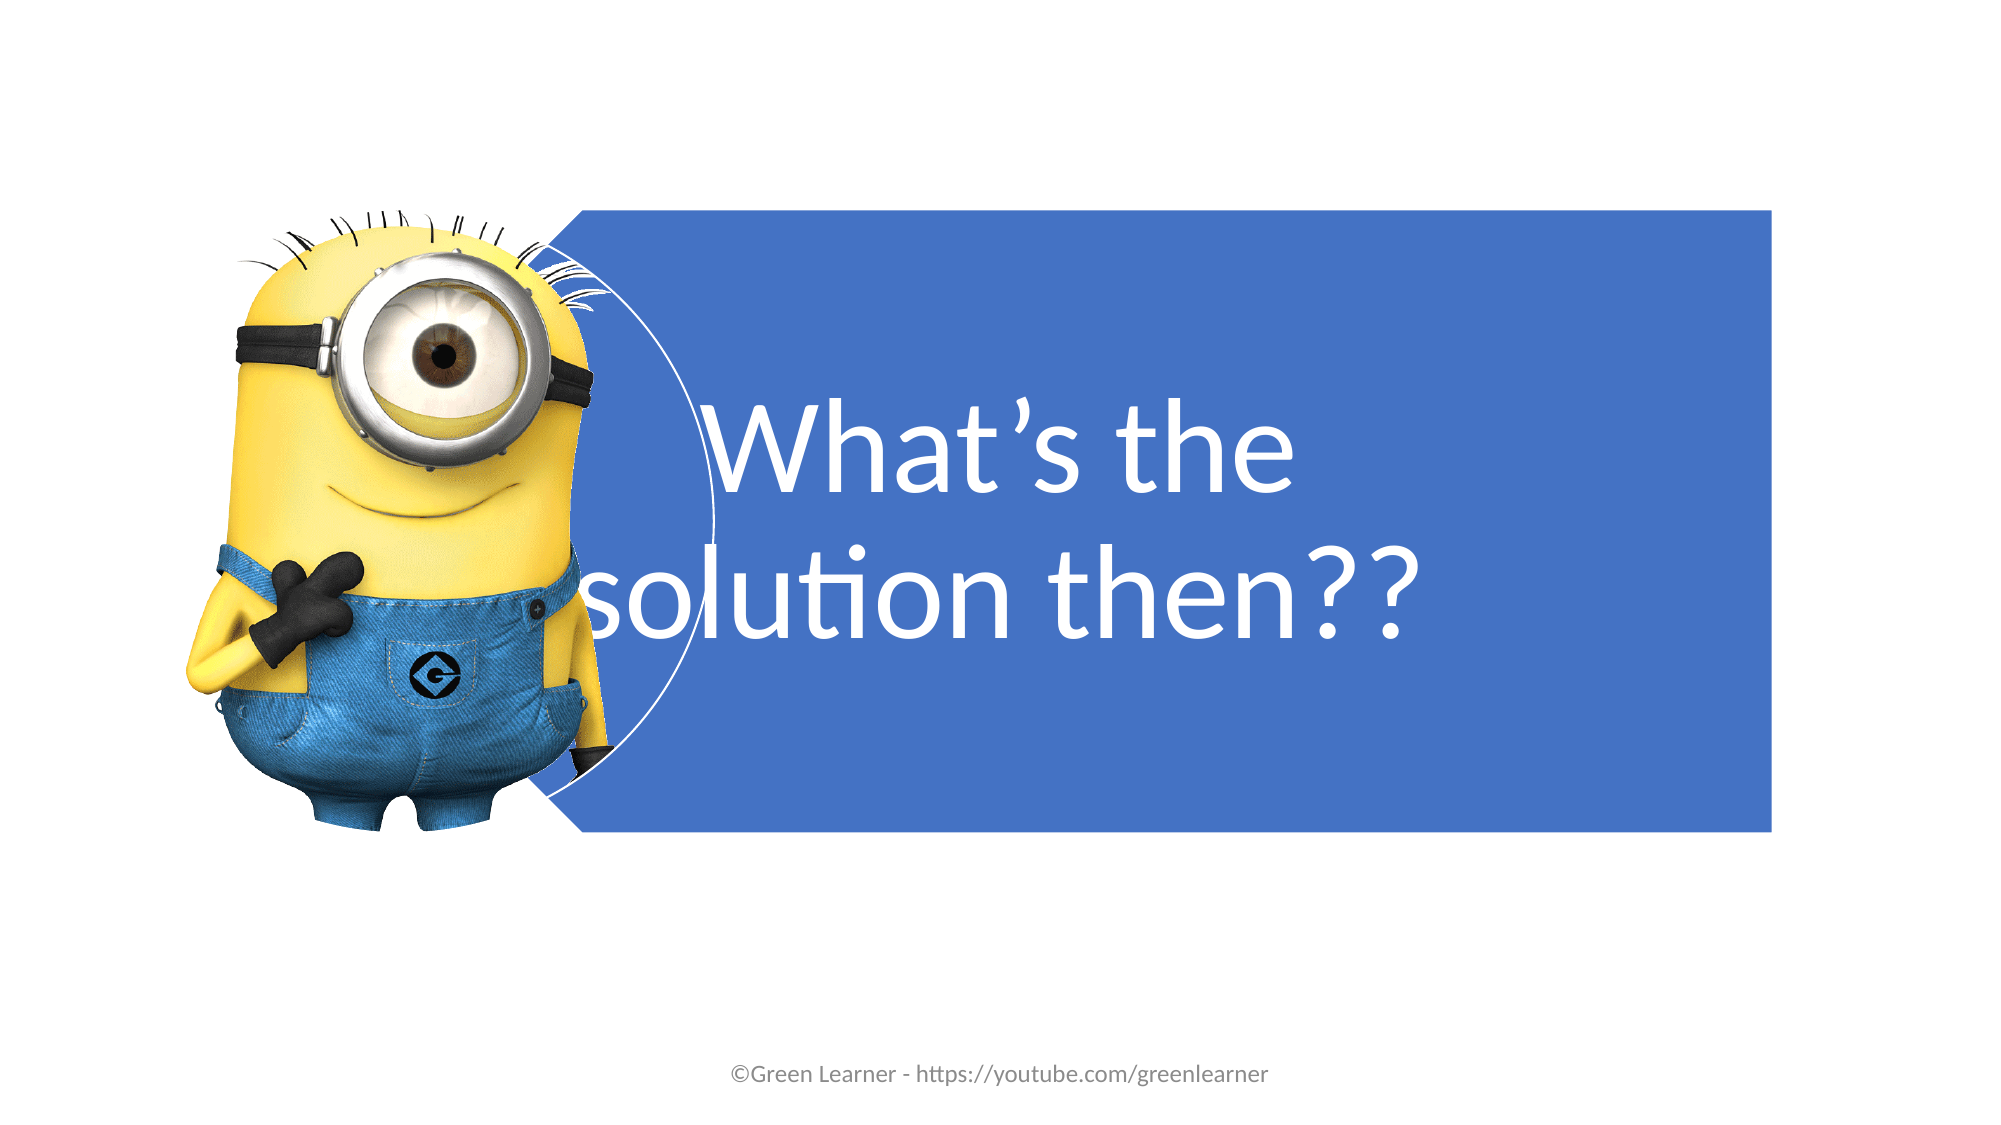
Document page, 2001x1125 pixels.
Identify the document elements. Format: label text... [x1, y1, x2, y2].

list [0, 0, 1863, 1043]
footer ©Green Learner - https://youtube.com/greenlearner [662, 1043, 1338, 1103]
